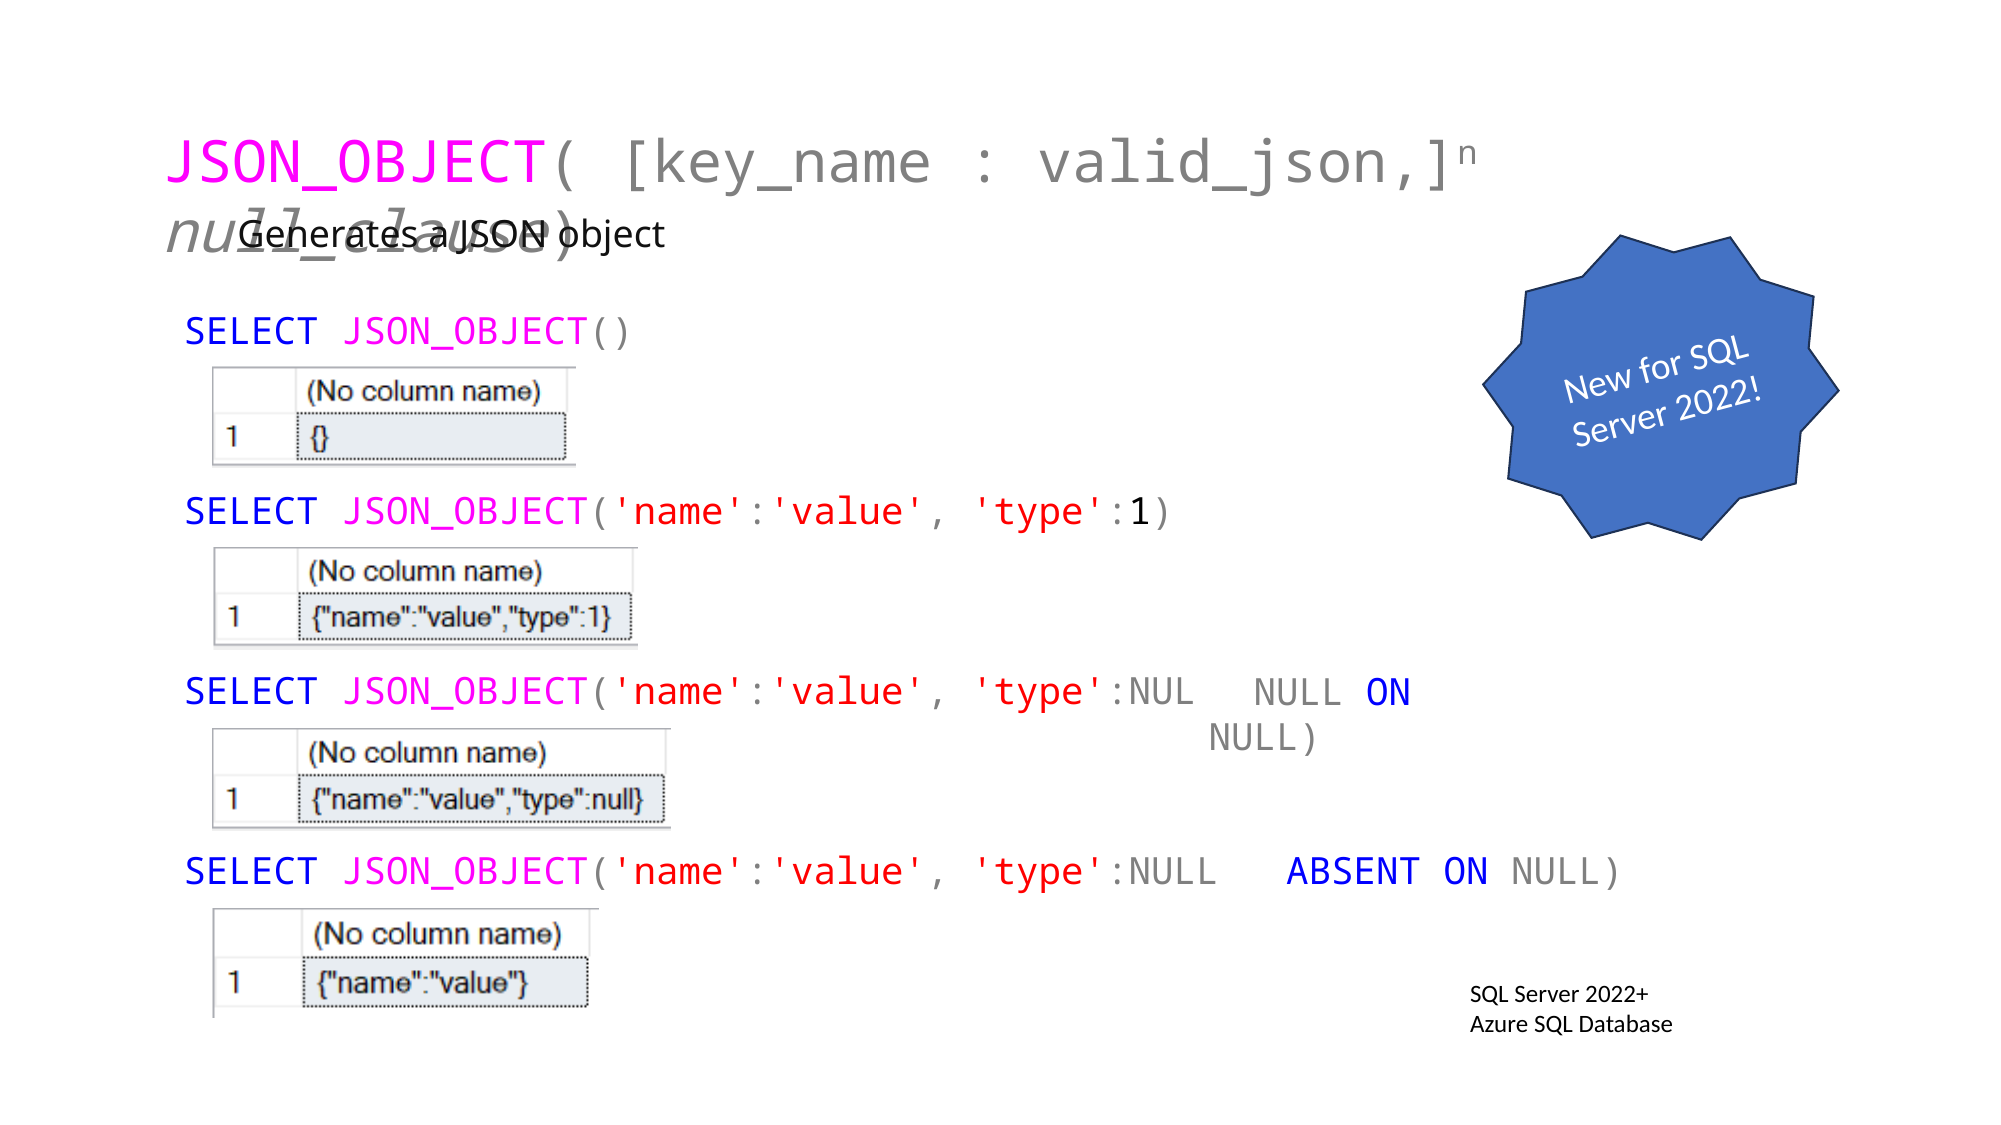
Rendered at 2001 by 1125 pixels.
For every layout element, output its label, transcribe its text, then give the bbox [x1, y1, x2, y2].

text_box JSON_OBJECT( [key_name : valid_json,]n null_clause) [147, 116, 1847, 272]
picture [212, 547, 638, 650]
picture [212, 365, 576, 468]
picture [212, 728, 671, 831]
text_box New for SQL Server 2022! [1481, 234, 1840, 541]
text_box SQL Server 2022+ Azure SQL Database [1455, 970, 1942, 1046]
picture [211, 908, 599, 1018]
text_box Generates a JSON object [212, 202, 1532, 263]
text_box SELECT JSON_OBJECT() SELECT JSON_OBJECT('name':'value', 'type':1) SELECT JSON_OBJECT('name':'value', 'type':NULL) SELECT JSON_OBJECT('name':'value', 'type':NULL ABSENT ON NULL) [168, 299, 1703, 900]
text_box NULL ON NULL) [1193, 660, 1558, 766]
